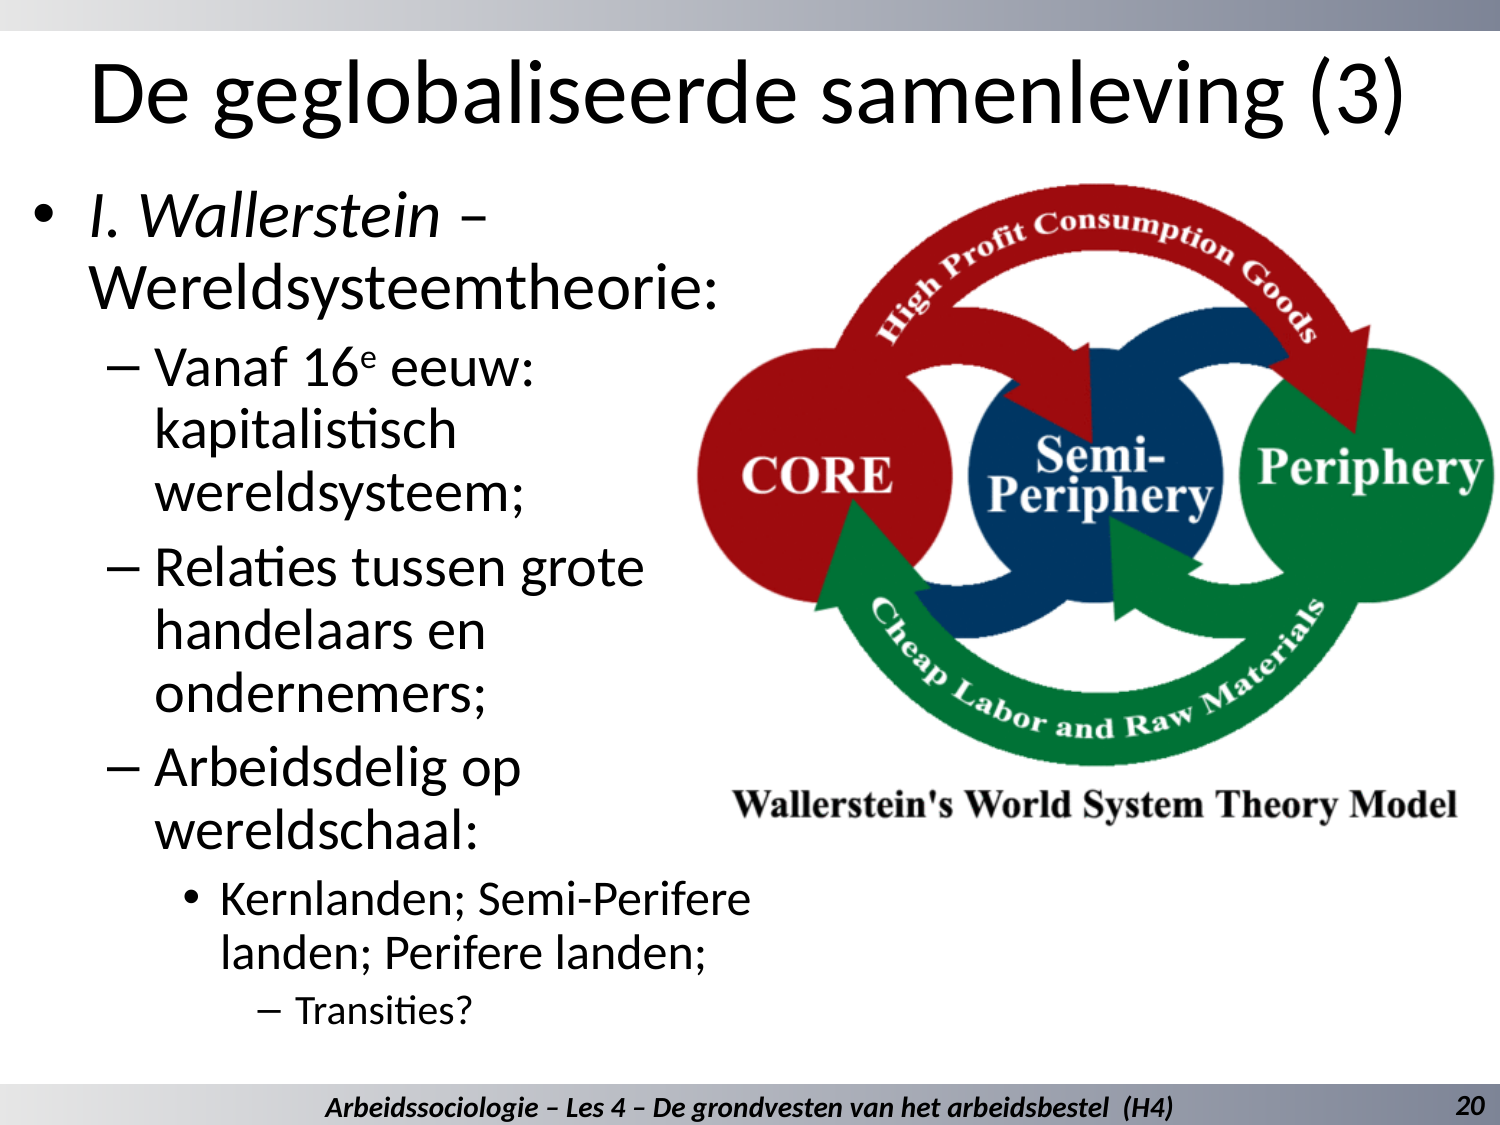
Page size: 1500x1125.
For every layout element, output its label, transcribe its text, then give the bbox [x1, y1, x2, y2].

picture [691, 172, 1500, 835]
text_box [0, 0, 1500, 31]
list I. Wallerstein – Wereldsysteemtheorie: Vanaf 16e eeuw: kapitalistisch wereldsysteem; Relaties tussen grote handelaars en ondernemers; Arbeidsdelig op wereldschaal: Kernlanden; Semi-Perifere landen; Perifere landen; Transities? [17, 172, 774, 1083]
footer Arbeidssociologie – Les 4 – De grondvesten van het arbeidsbestel (H4) [0, 1084, 1074, 1125]
title De geglobaliseerde samenleving (3) [29, 31, 1471, 172]
text_box 20 [1074, 1082, 1500, 1125]
